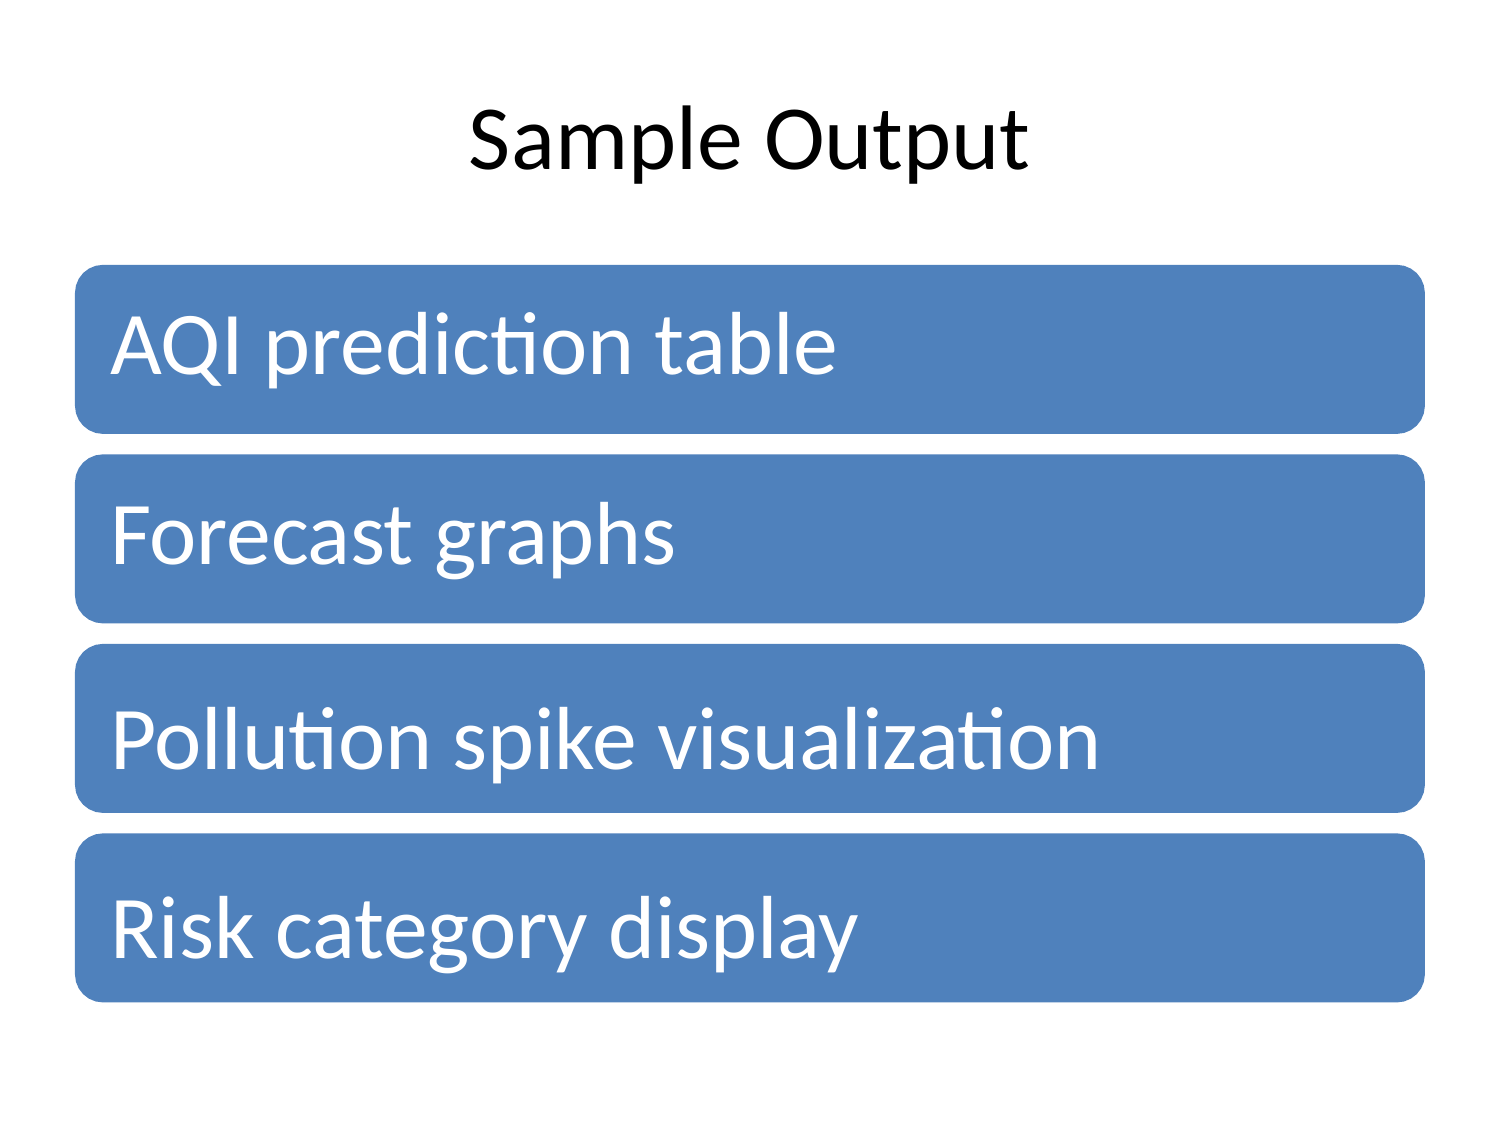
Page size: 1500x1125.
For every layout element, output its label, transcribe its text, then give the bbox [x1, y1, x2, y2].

text_box [1110, 454, 1425, 624]
text_box [1110, 643, 1425, 813]
title Sample Output [167, 59, 1333, 264]
text_box [74, 264, 1425, 434]
text_box [74, 833, 1425, 1003]
text_box [74, 643, 108, 813]
list AQI prediction table Forecast graphs Pollution spike visualization Risk category display [108, 282, 1110, 977]
text_box [74, 454, 108, 624]
